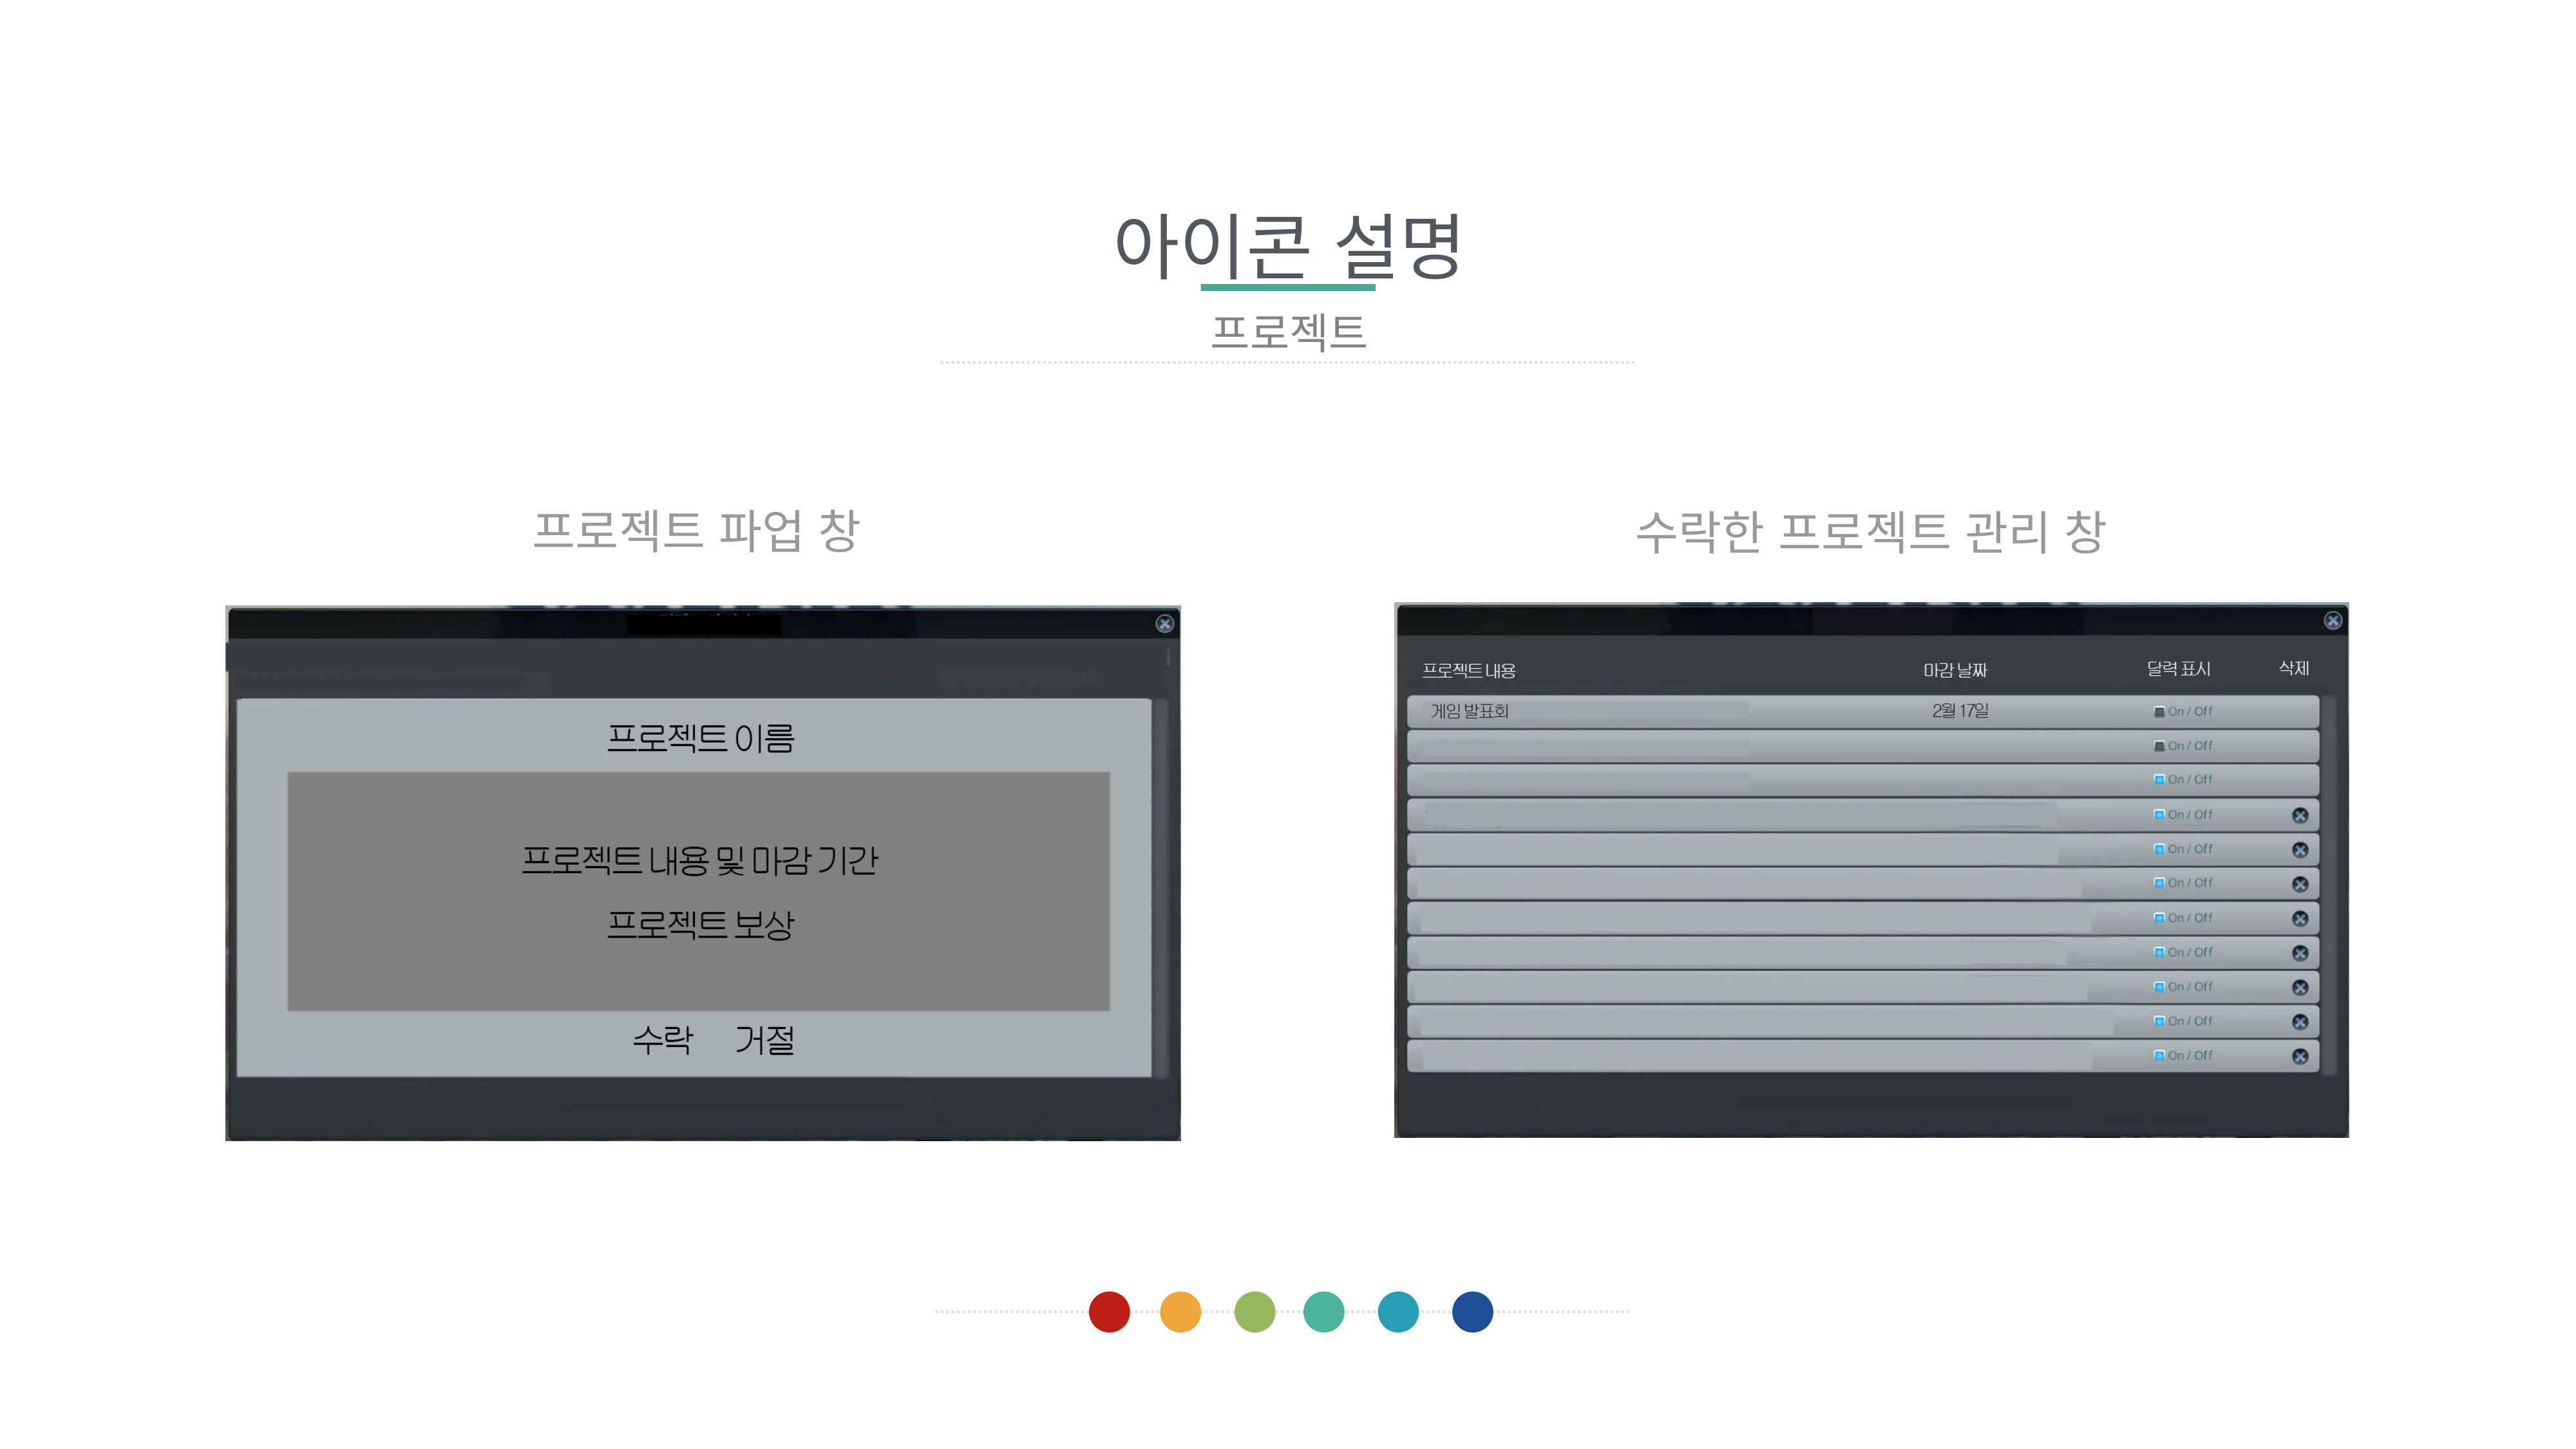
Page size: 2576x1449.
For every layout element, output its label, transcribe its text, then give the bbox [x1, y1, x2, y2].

picture [1394, 602, 2349, 1139]
text_box 프로젝트 [878, 296, 1701, 342]
picture [225, 605, 1181, 1141]
text_box 프로젝트 파업 창 [433, 441, 961, 564]
text_box 아이콘 설명 [878, 196, 1701, 269]
text_box 수락한 프로젝트 관리 창 [1608, 442, 2136, 565]
text_box [1200, 283, 1376, 291]
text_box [935, 1291, 1631, 1333]
